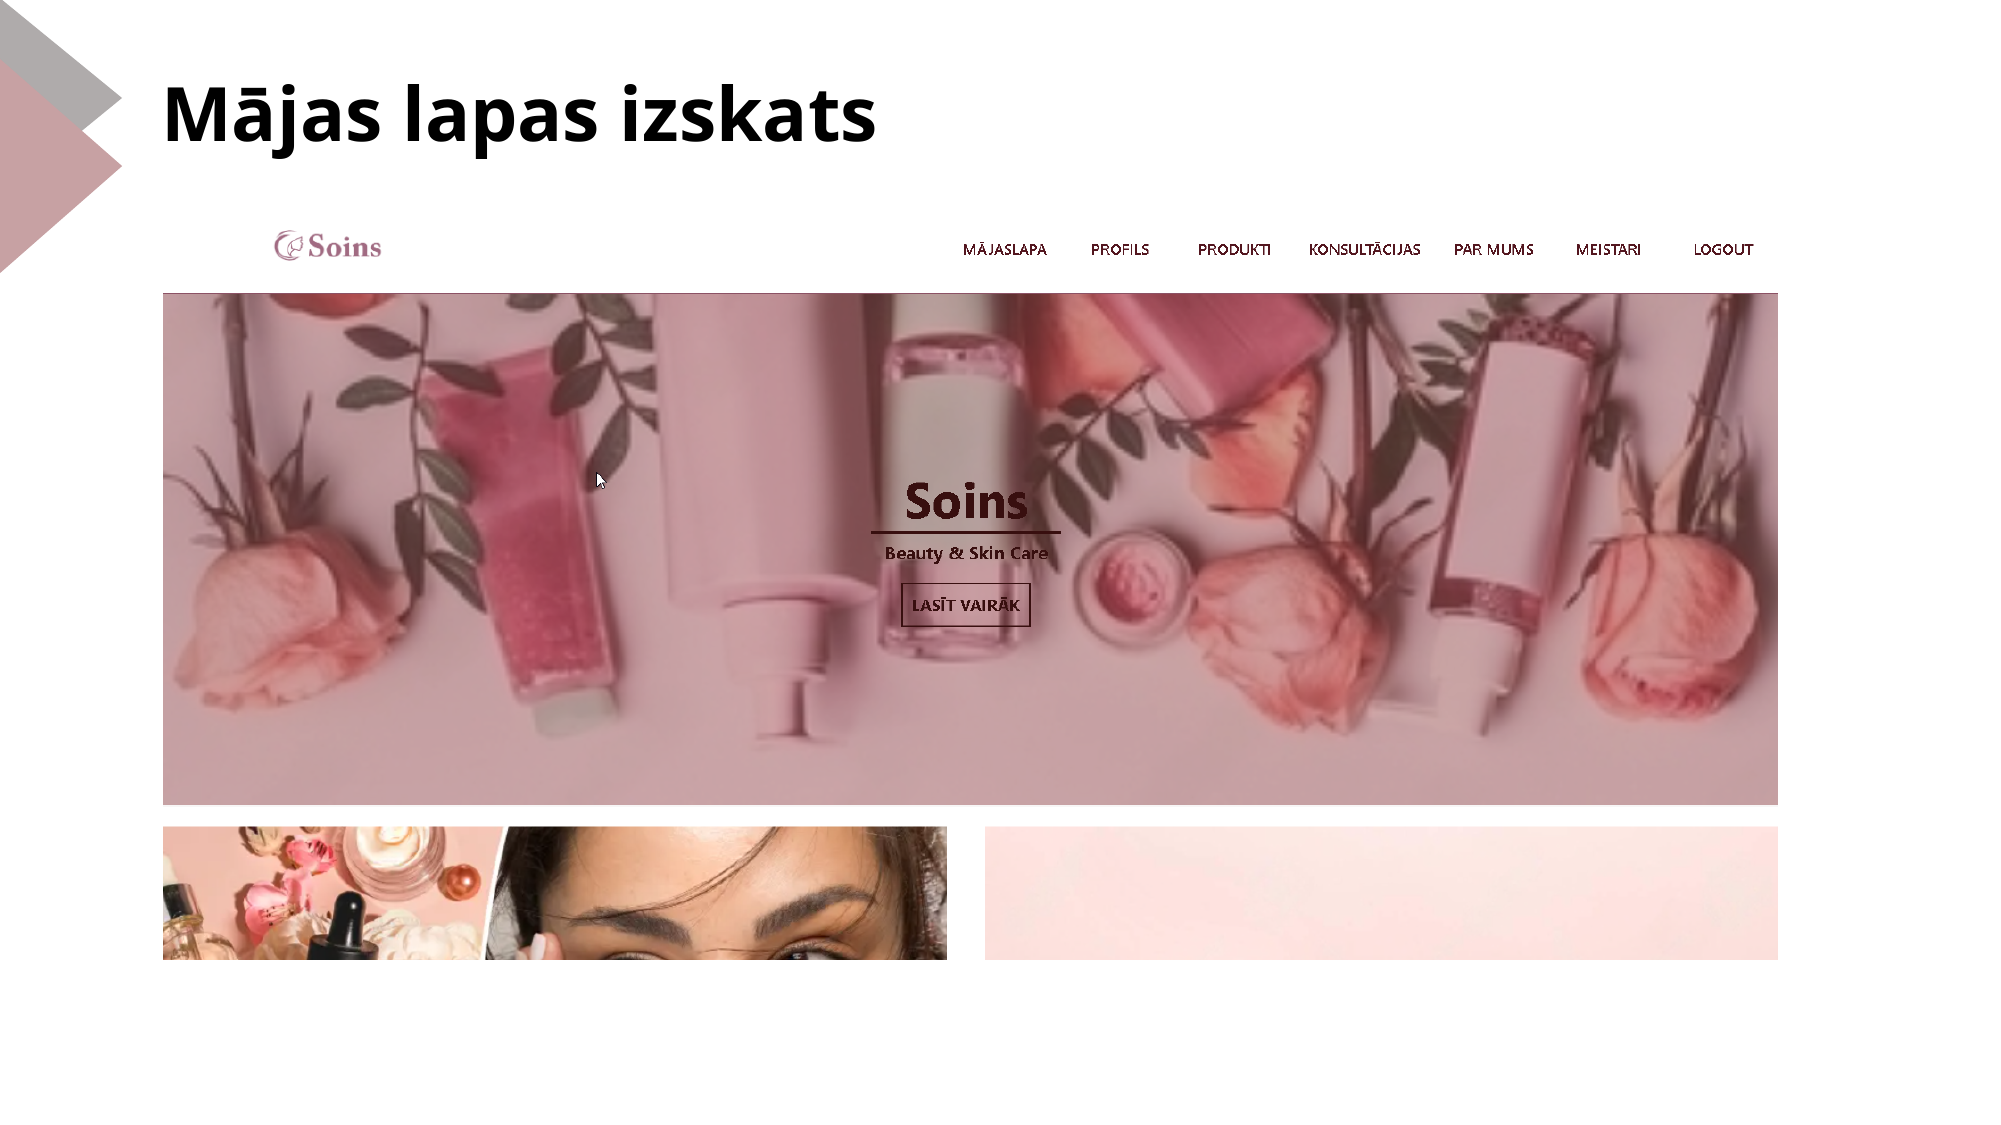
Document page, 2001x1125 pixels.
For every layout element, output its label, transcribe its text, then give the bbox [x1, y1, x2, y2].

text_box Mājas lapas izskats [146, 58, 1147, 164]
picture [163, 215, 1779, 960]
text_box [0, 57, 124, 275]
text_box [0, 0, 124, 131]
